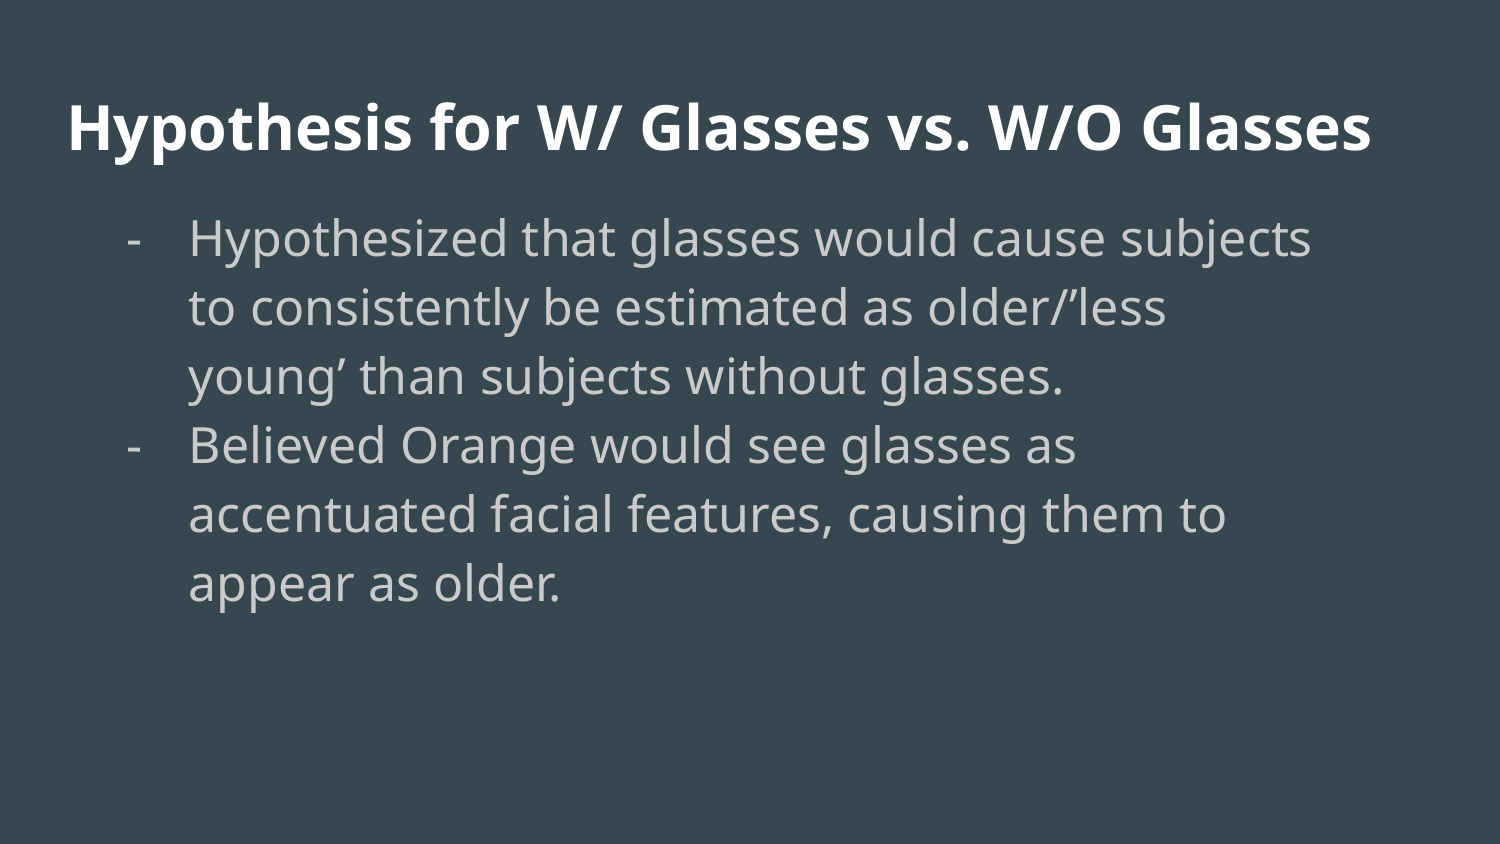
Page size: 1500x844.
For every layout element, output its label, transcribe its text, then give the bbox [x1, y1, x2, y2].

title Hypothesis for W/ Glasses vs. W/O Glasses [51, 72, 1449, 167]
text_box Hypothesized that glasses would cause subjects to consistently be estimated as older/’less young’ than subjects without glasses. Believed Orange would see glasses as accentuated facial features, causing them to appear as older. [99, 182, 1333, 812]
